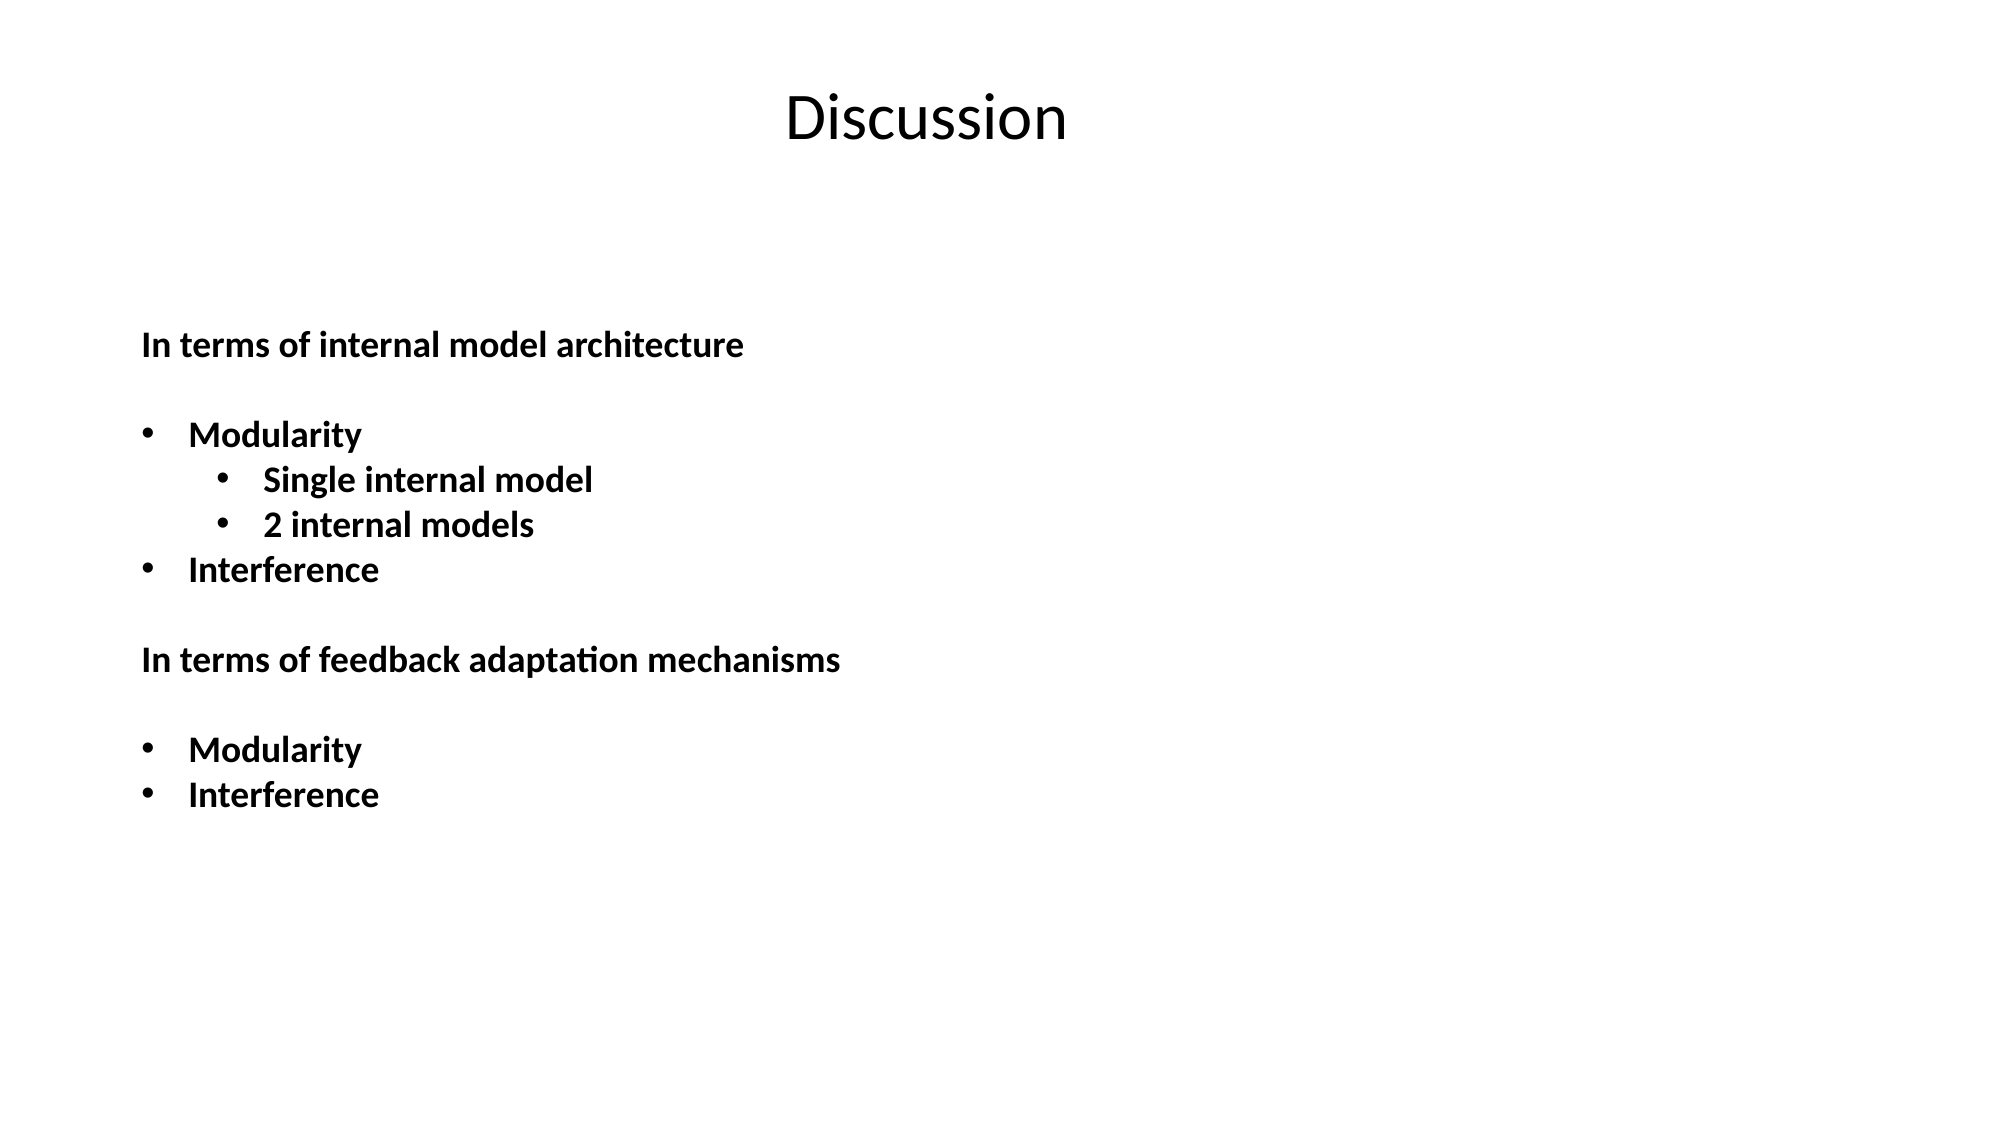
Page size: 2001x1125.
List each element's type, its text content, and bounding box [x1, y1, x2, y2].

text_box In terms of internal model architecture Modularity Single internal model 2 internal models Interference In terms of feedback adaptation mechanisms Modularity Interference [126, 313, 1759, 913]
text_box Discussion [770, 65, 1243, 161]
